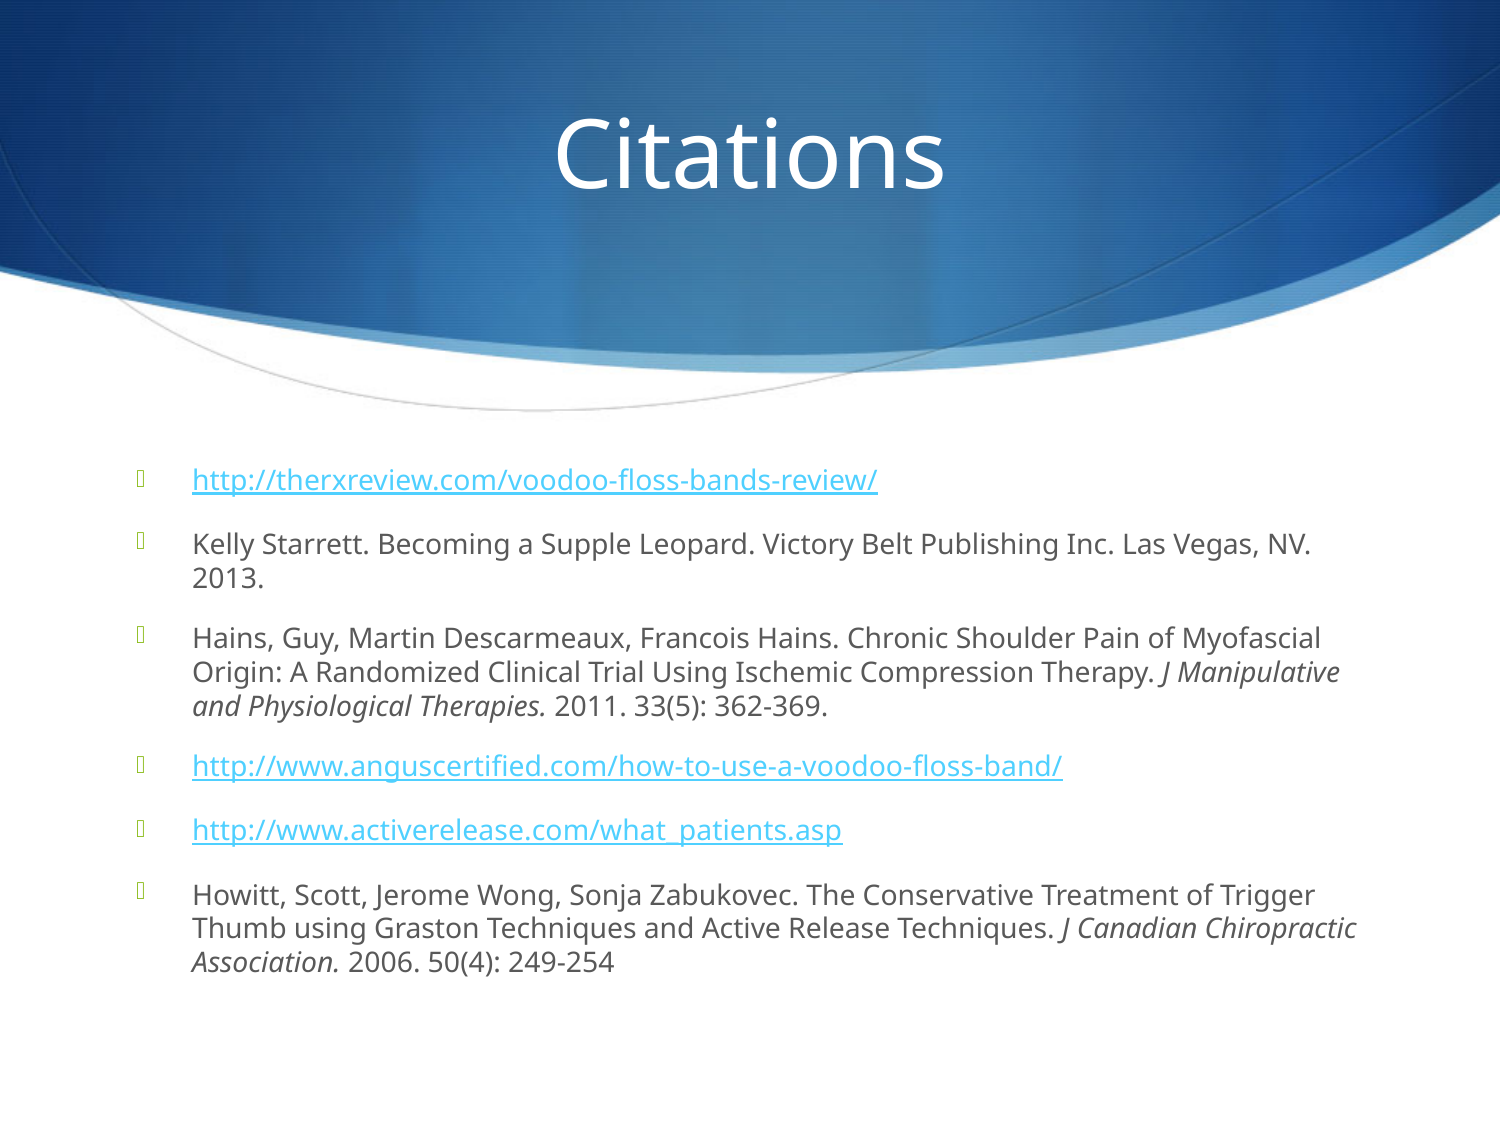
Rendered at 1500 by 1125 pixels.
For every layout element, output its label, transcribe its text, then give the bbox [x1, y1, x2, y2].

list http://therxreview.com/voodoo-floss-bands-review/ Kelly Starrett. Becoming a Supple Leopard. Victory Belt Publishing Inc. Las Vegas, NV. 2013. Hains, Guy, Martin Descarmeaux, Francois Hains. Chronic Shoulder Pain of Myofascial Origin: A Randomized Clinical Trial Using Ischemic Compression Therapy. J Manipulative and Physiological Therapies. 2011. 33(5): 362-369. http://www.anguscertified.com/how-to-use-a-voodoo-floss-band/ http://www.activerelease.com/what_patients.asp Howitt, Scott, Jerome Wong, Sonja Zabukovec. The Conservative Treatment of Trigger Thumb using Graston Techniques and Active Release Techniques. J Canadian Chiropractic Association. 2006. 50(4): 249-254 [121, 454, 1379, 991]
picture [0, 0, 1500, 1125]
title Citations [75, 56, 1425, 245]
